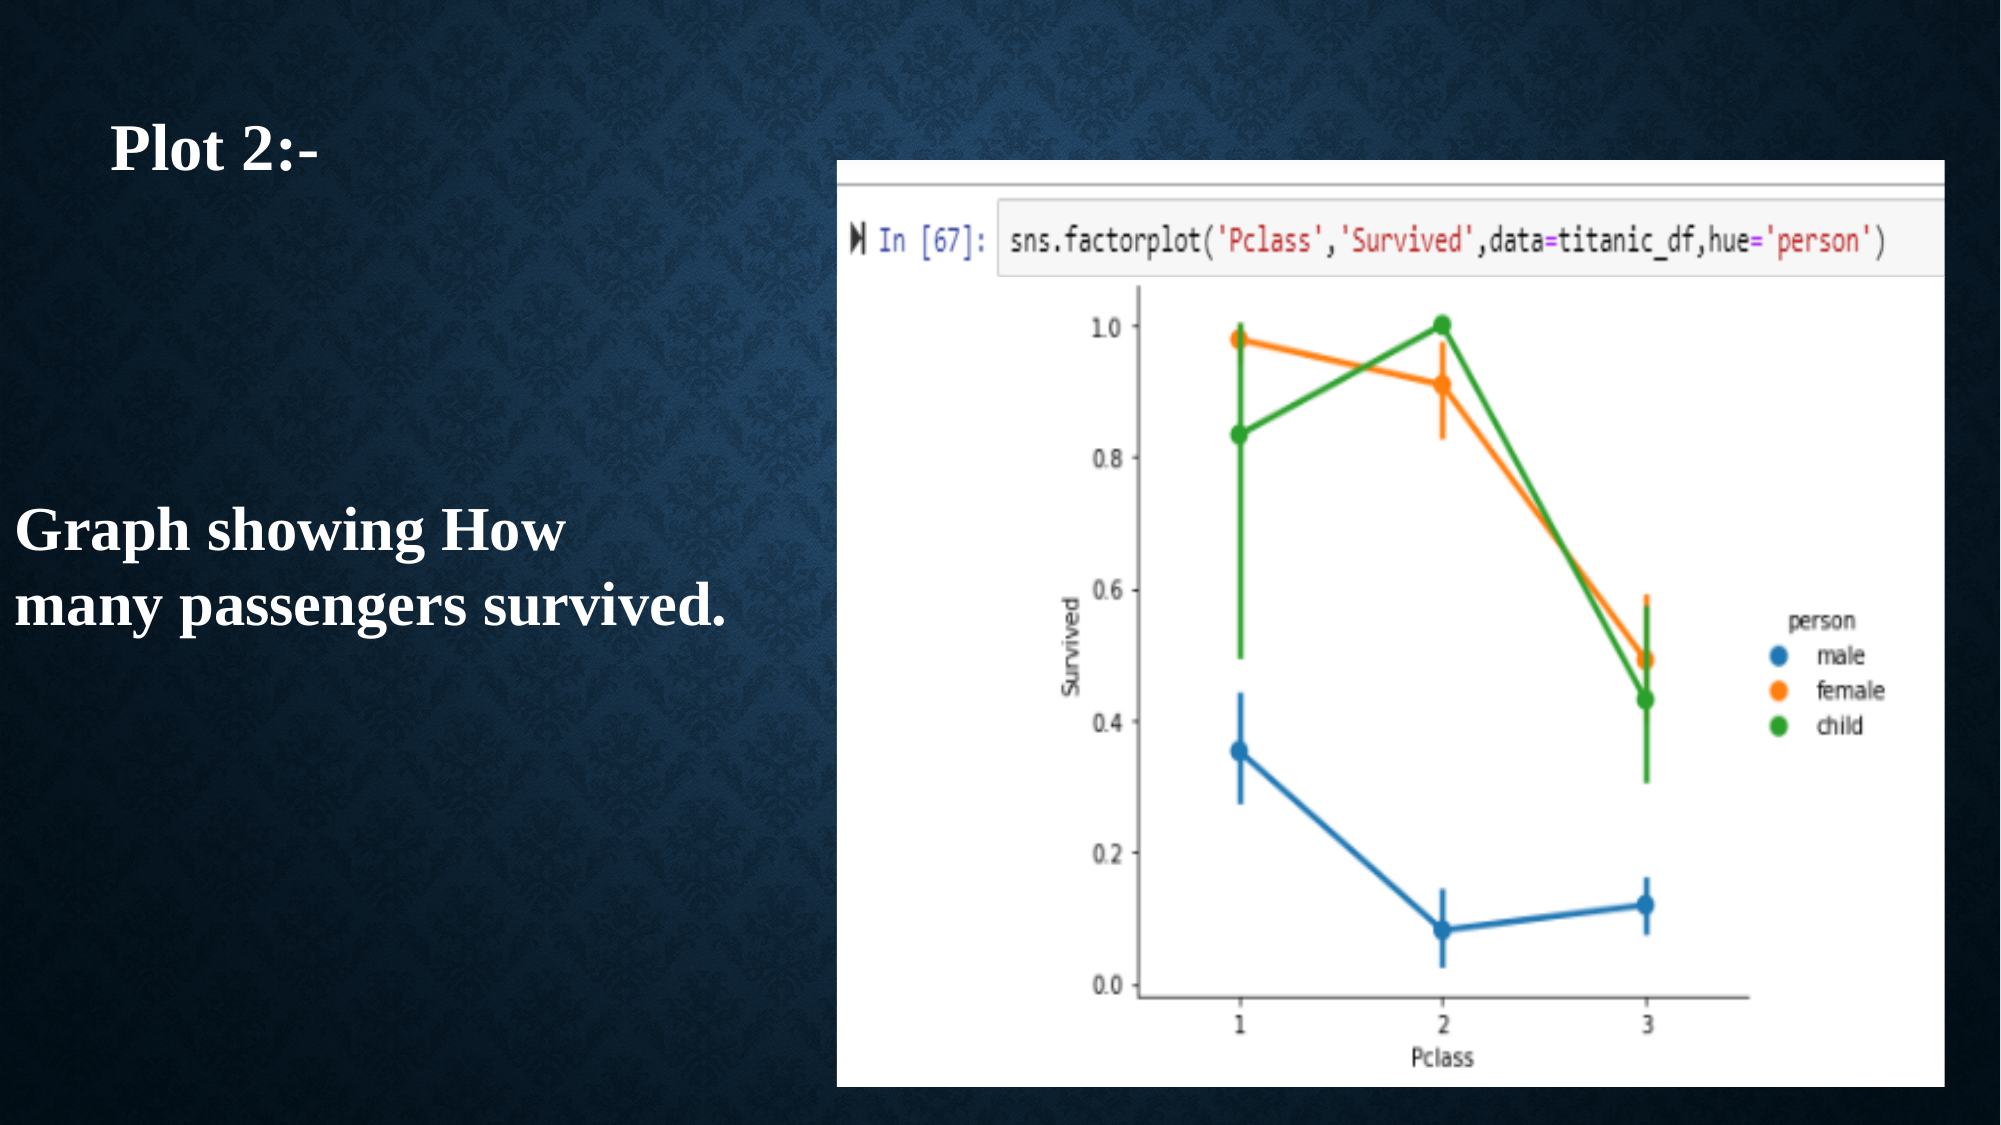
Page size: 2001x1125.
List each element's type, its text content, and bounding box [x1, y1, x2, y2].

text_box Plot 2:- [95, 96, 472, 192]
picture [836, 160, 1945, 1088]
text_box Graph showing How many passengers survived. [0, 480, 744, 646]
